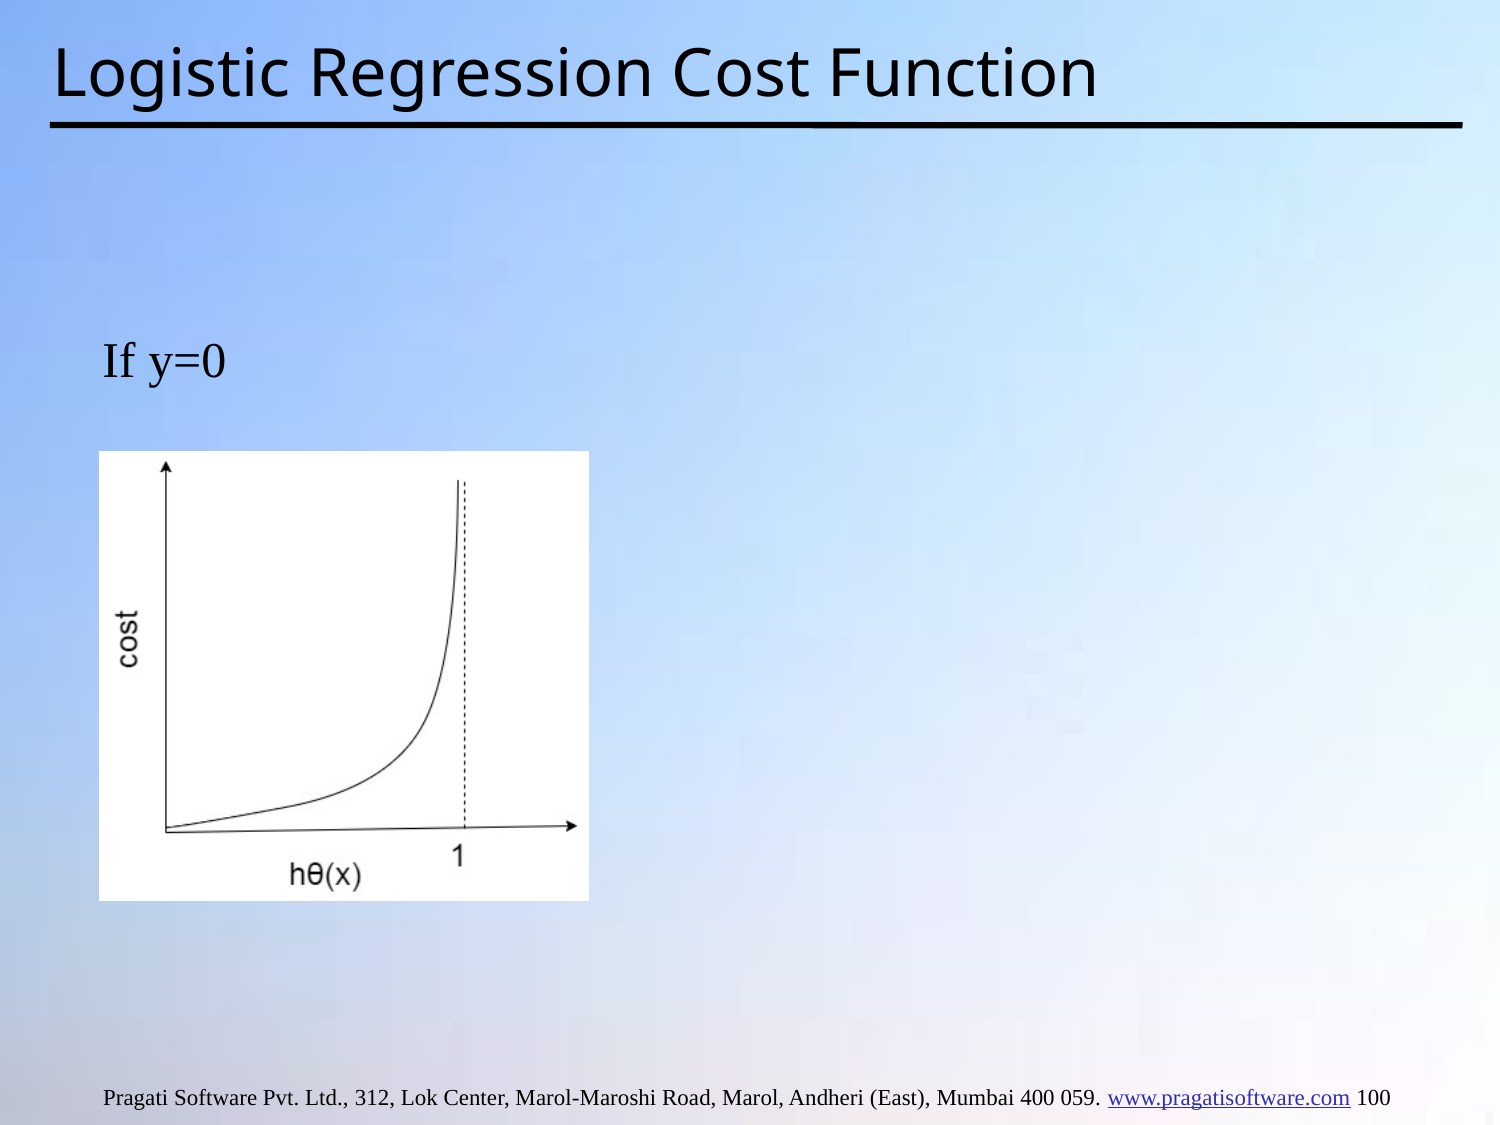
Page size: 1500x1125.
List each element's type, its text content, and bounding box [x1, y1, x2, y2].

title Logistic Regression Cost Function [37, 0, 1462, 137]
picture [0, 0, 1500, 1125]
